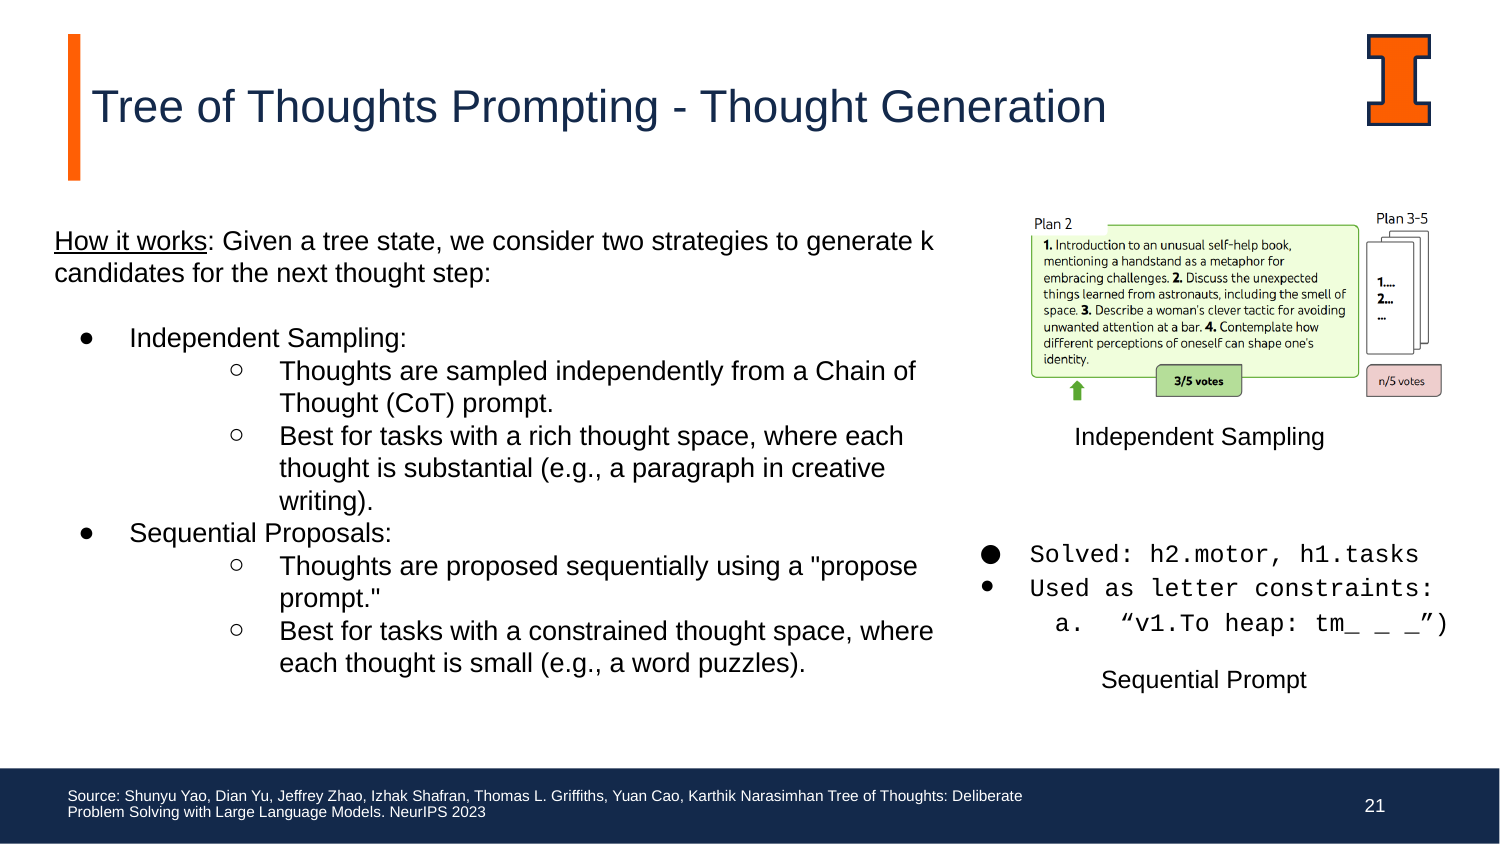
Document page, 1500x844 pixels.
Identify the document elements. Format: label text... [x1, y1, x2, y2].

picture [1367, 34, 1431, 126]
text_box How it works: Given a tree state, we consider two strategies to generate k candidates for the next thought step: Independent Sampling: Thoughts are sampled independently from a Chain of Thought (CoT) prompt. Best for tasks with a rich thought space, where each thought is substantial (e.g., a paragraph in creative writing). Sequential Proposals: Thoughts are proposed sequentially using a "propose prompt." Best for tasks with a constrained thought space, where each thought is small (e.g., a word puzzles). [39, 208, 973, 694]
picture [1026, 213, 1448, 406]
text_box Independent Sampling [1059, 414, 1426, 466]
text_box Sequential Prompt [1086, 652, 1452, 708]
slide_number ‹#› [1059, 782, 1397, 827]
list Source: Shunyu Yao, Dian Yu, Jeffrey Zhao, Izhak Shafran, Thomas L. Griffiths, Yuan Cao, Karthik Narasimhan Tree of Thoughts: Deliberate Problem Solving with Large Language Models. NeurIPS 2023 [56, 782, 1059, 827]
title Tree of Thoughts Prompting - Thought Generation [80, 34, 1357, 181]
text_box Solved: h2.motor, h1.tasks Used as letter constraints: “v1.To heap: tm_ _ _”) [939, 517, 1500, 652]
